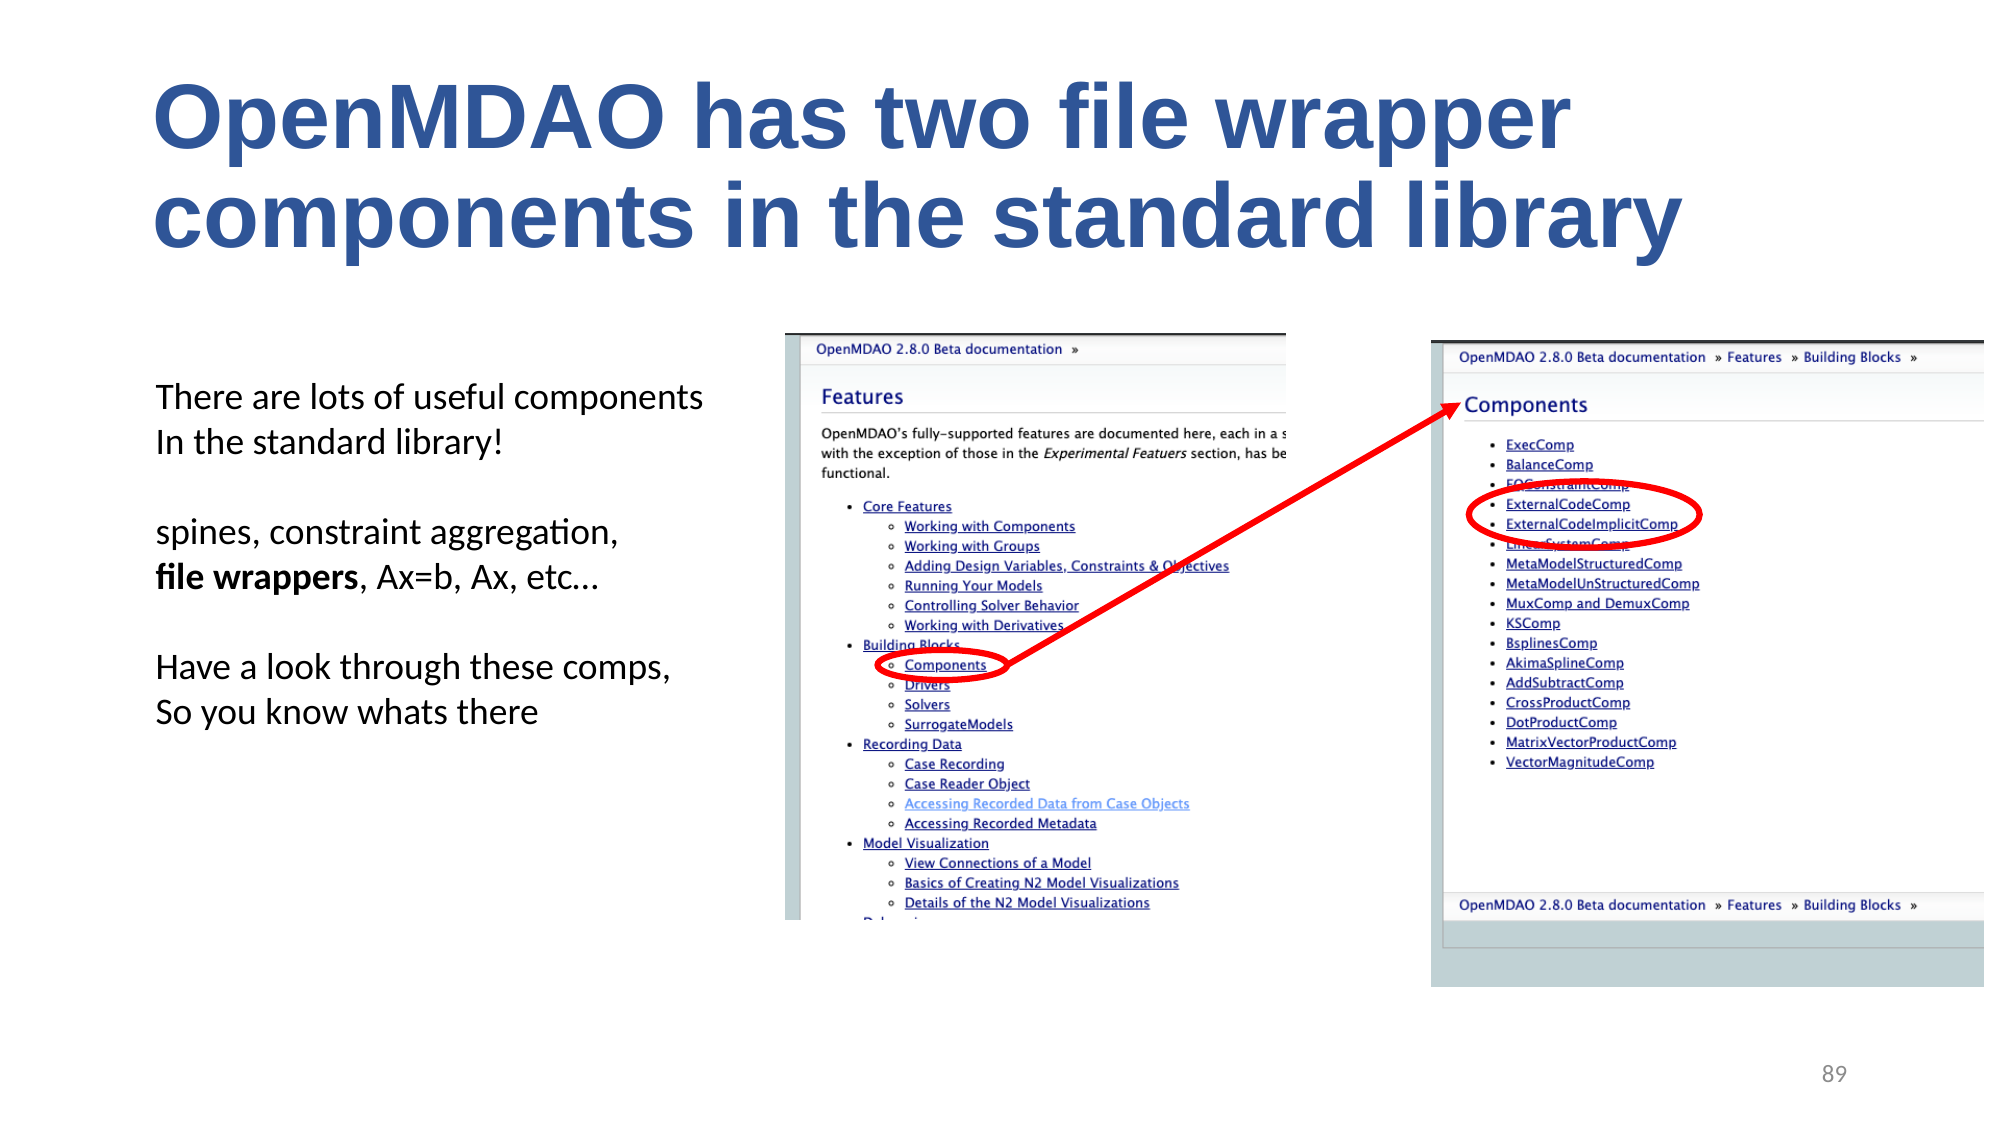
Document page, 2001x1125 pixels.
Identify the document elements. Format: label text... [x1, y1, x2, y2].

title OpenMDAO has two file wrapper components in the standard library [137, 59, 1863, 278]
text_box There are lots of useful components In the standard library! spines, constraint aggregation, file wrappers, Ax=b, Ax, etc… Have a look through these comps, So you know whats there [140, 364, 728, 739]
picture [1431, 340, 1984, 987]
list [785, 333, 1286, 920]
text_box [1007, 402, 1461, 665]
slide_number 89 [1412, 1042, 1863, 1103]
